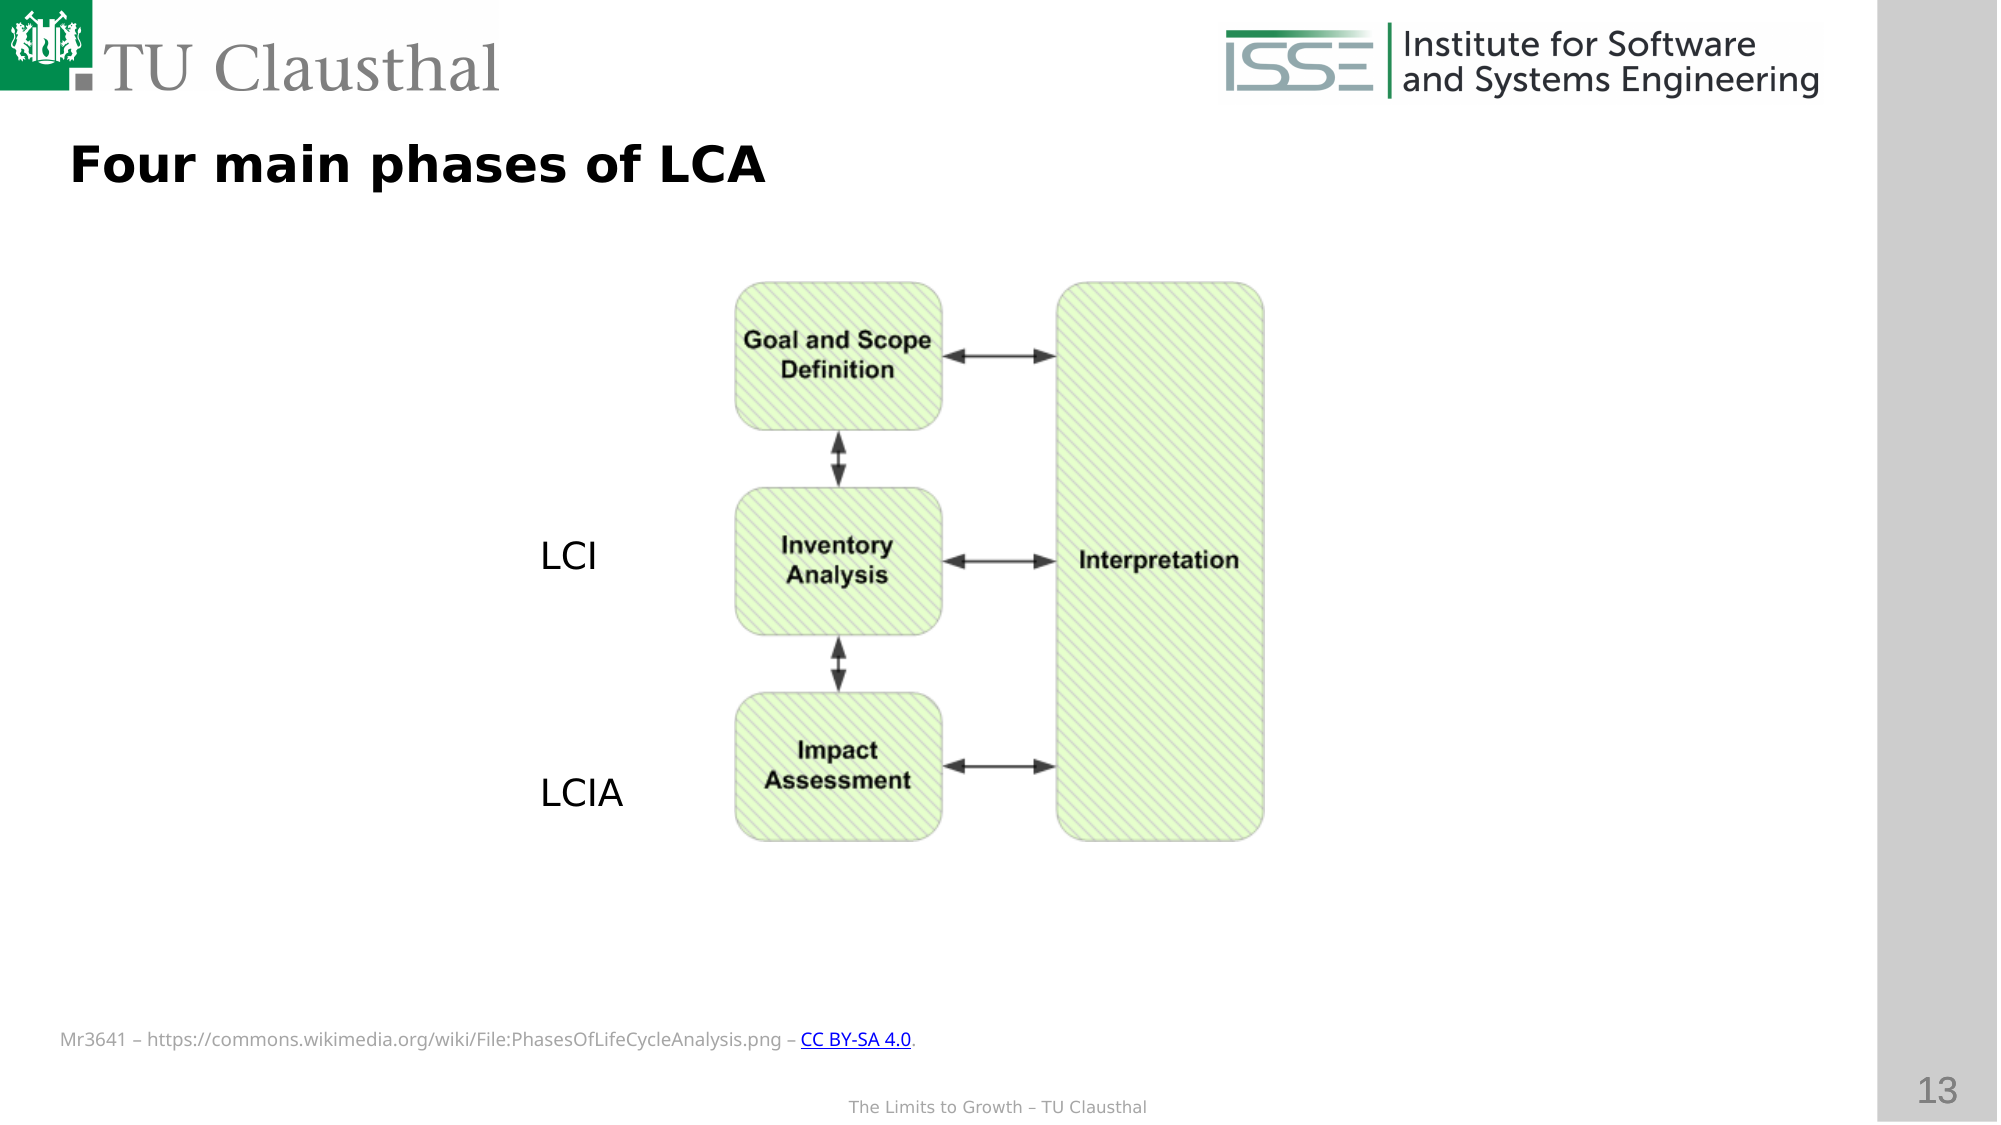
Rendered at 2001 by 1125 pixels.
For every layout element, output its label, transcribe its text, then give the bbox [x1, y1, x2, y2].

text_box LCI [525, 524, 712, 583]
picture [1218, 22, 1824, 105]
text_box Mr3641 – https://commons.wikimedia.org/wiki/File:PhasesOfLifeCycleAnalysis.png – CC BY-SA 4.0. [44, 1020, 1320, 1061]
text_box Four main phases of LCA [55, 125, 1817, 206]
picture [0, 0, 499, 91]
picture [734, 281, 1265, 842]
text_box LCIA [525, 761, 712, 819]
